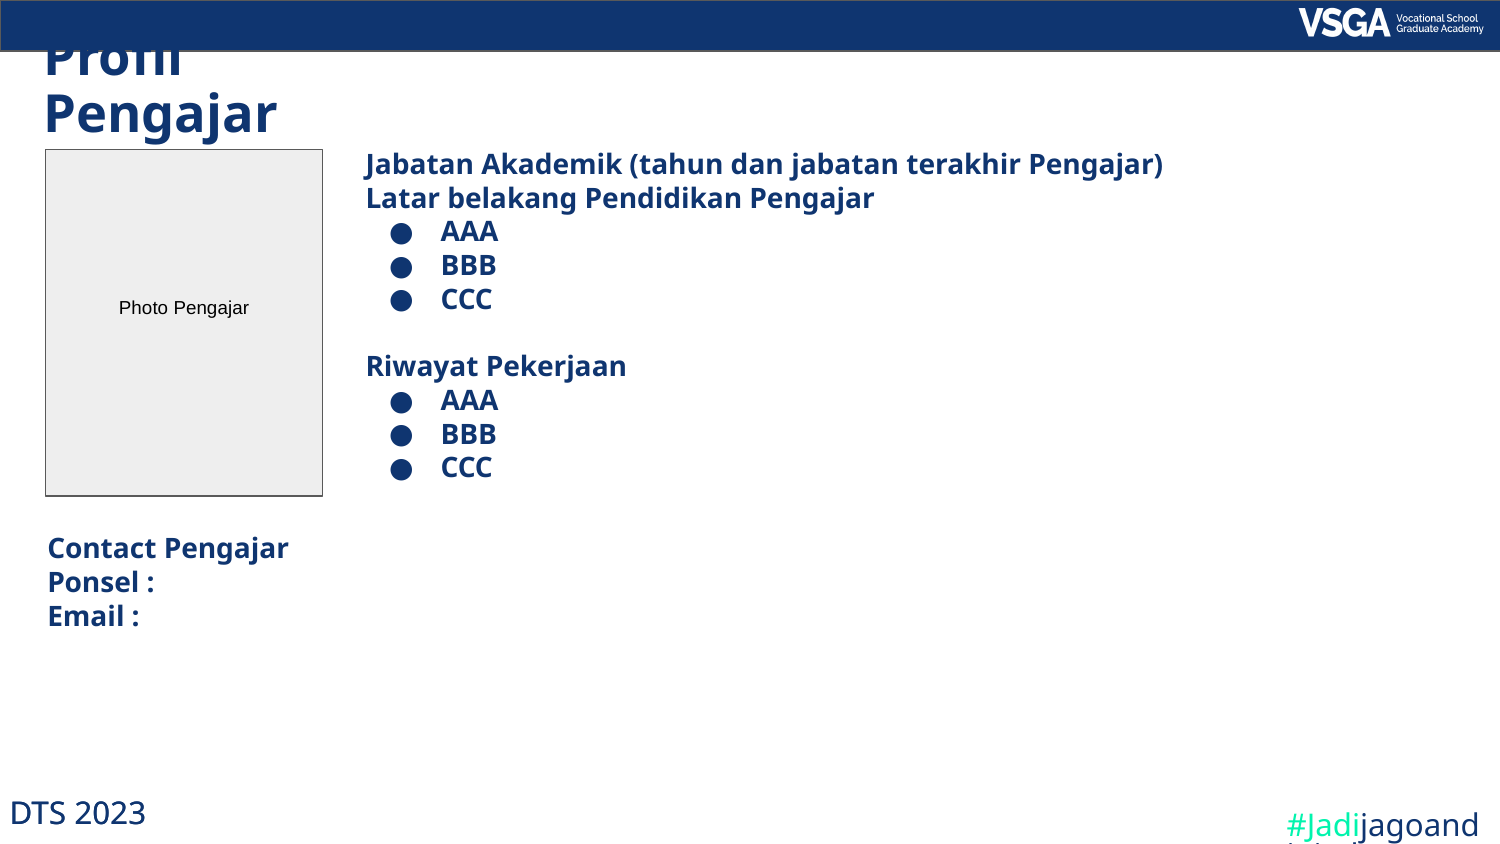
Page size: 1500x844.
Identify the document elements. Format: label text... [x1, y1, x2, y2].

text_box Contact Pengajar Ponsel : Email : [32, 515, 932, 648]
text_box Photo Pengajar [103, 284, 265, 330]
text_box Profil Pengajar [28, 98, 399, 159]
text_box Jabatan Akademik (tahun dan jabatan terakhir Pengajar) Latar belakang Pendidikan Pengajar AAA BBB CCC Riwayat Pekerjaan AAA BBB CCC [350, 131, 1250, 499]
text_box [45, 149, 323, 497]
picture [1284, 0, 1498, 79]
subtitle DTS 2023 [0, 785, 608, 818]
